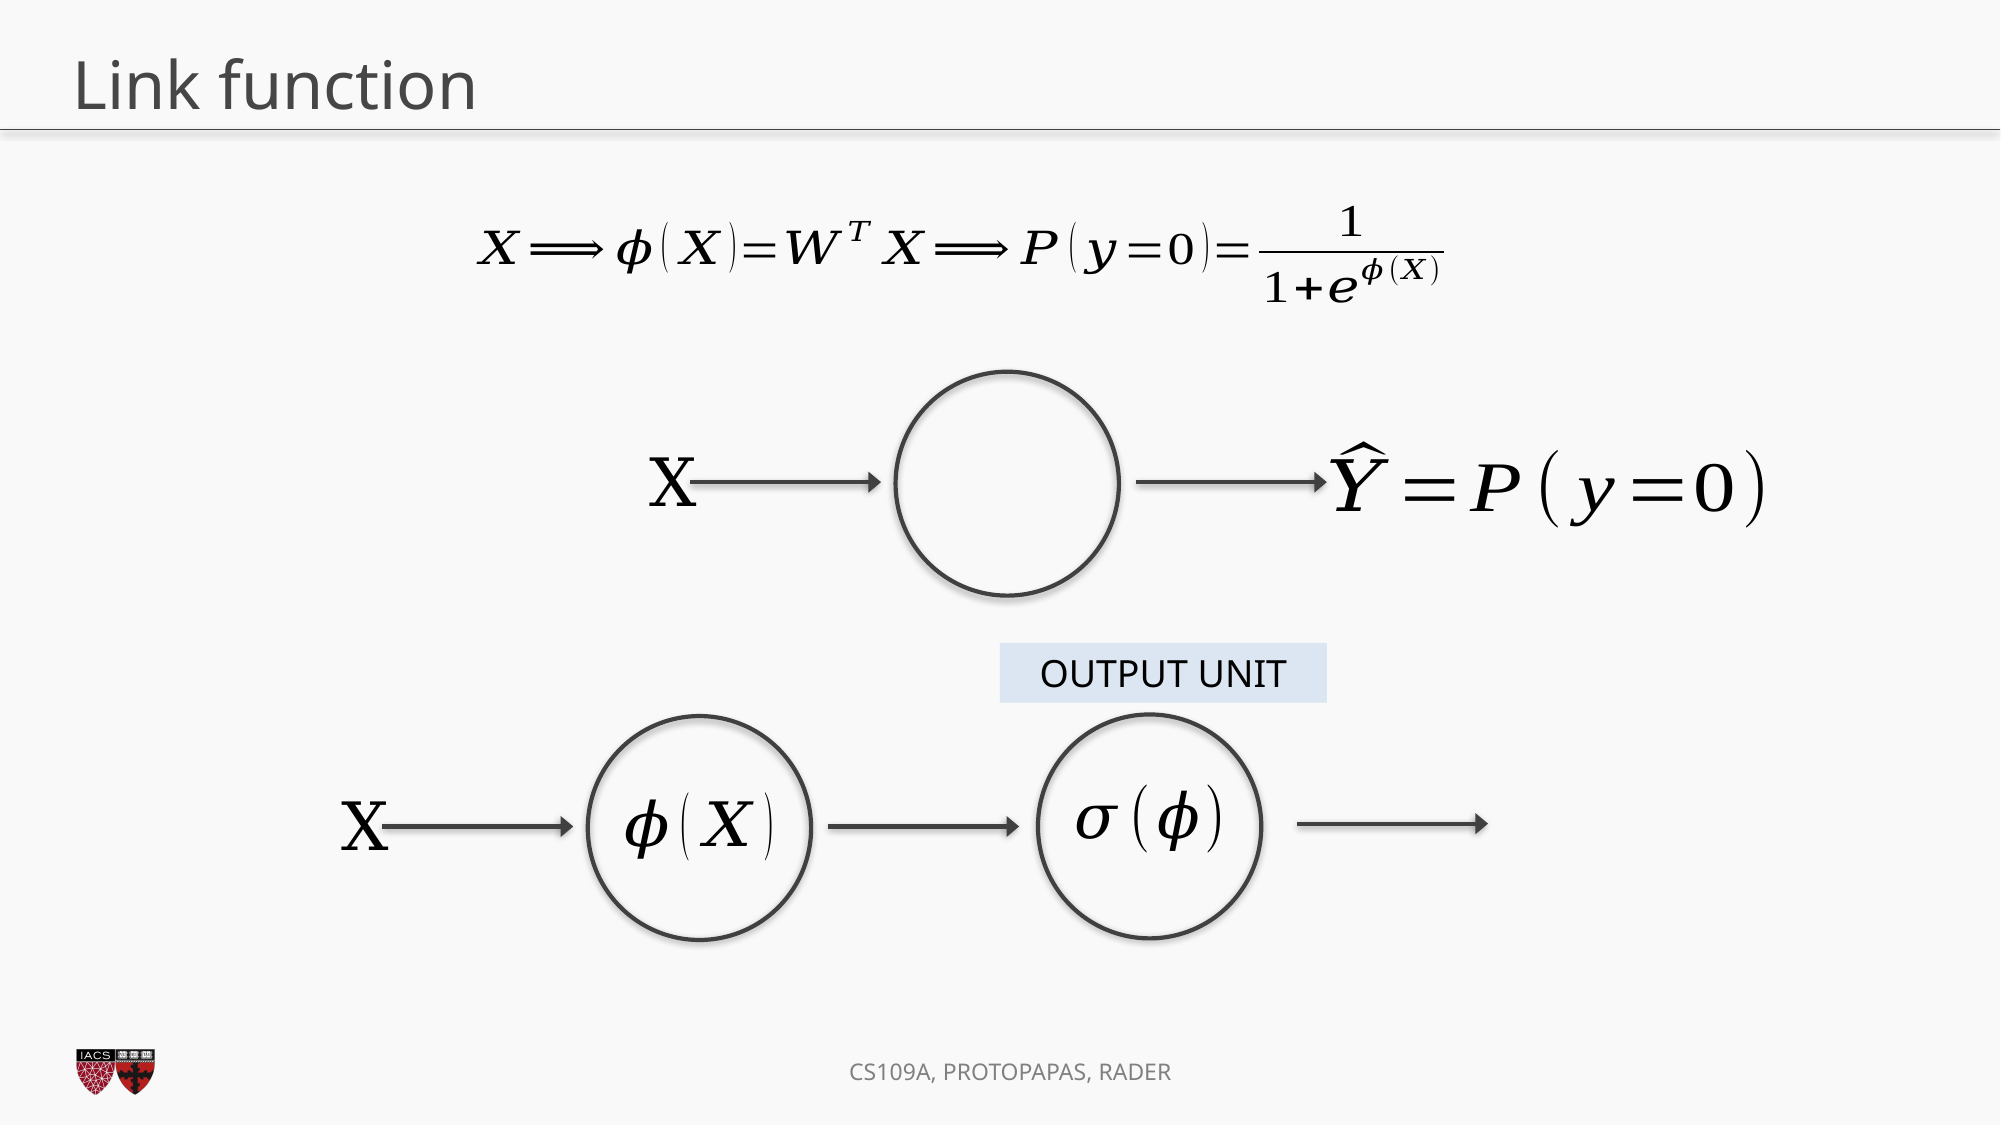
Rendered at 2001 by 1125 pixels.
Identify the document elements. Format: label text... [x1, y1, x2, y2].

picture [75, 1049, 155, 1095]
title Link function [57, 35, 1943, 162]
text_box OUTPUT UNIT [999, 642, 1327, 703]
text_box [634, 371, 1771, 596]
text_box [1058, 713, 1263, 940]
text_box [326, 715, 1054, 941]
